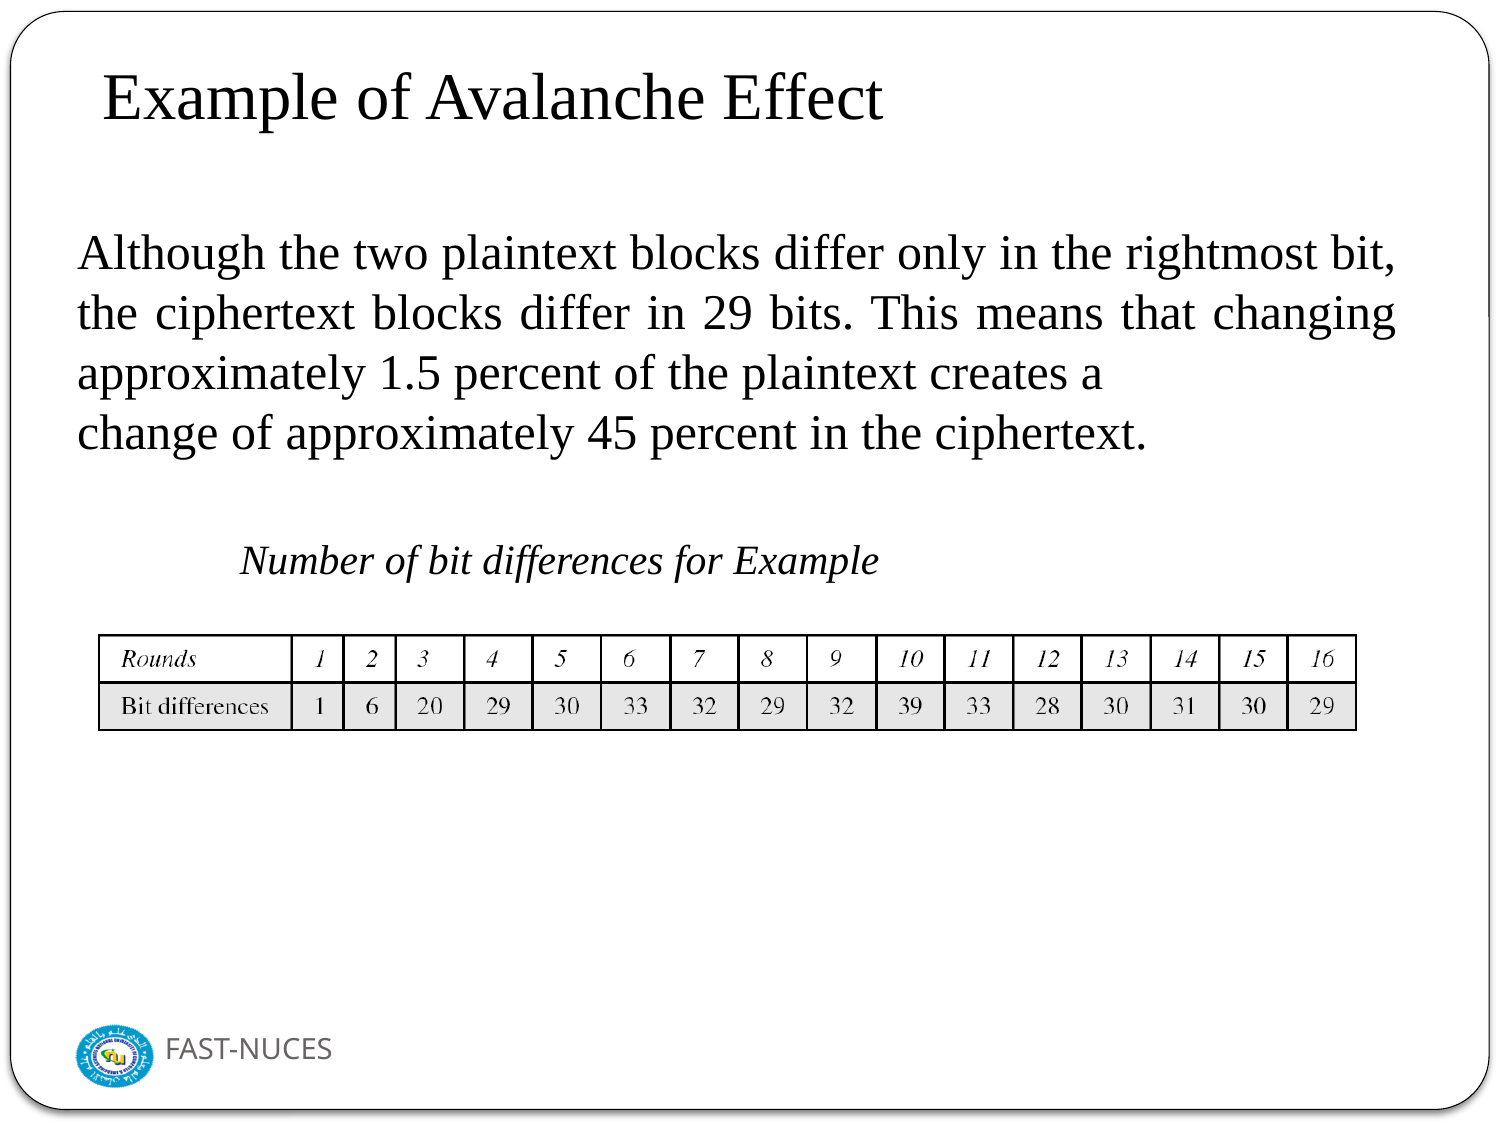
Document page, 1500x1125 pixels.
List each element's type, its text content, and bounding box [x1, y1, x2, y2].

picture [74, 1024, 154, 1088]
text_box Example of Avalanche Effect [87, 45, 1363, 138]
footer FAST-NUCES [150, 1012, 800, 1088]
text_box Although the two plaintext blocks differ only in the rightmost bit, the ciphertext blocks differ in 29 bits. This means that changing approximately 1.5 percent of the plaintext creates a change of approximately 45 percent in the ciphertext. [62, 212, 1413, 468]
picture [123, 1060, 154, 1088]
text_box Number of bit differences for Example [225, 525, 906, 590]
picture [91, 1038, 138, 1075]
picture [84, 628, 1363, 738]
